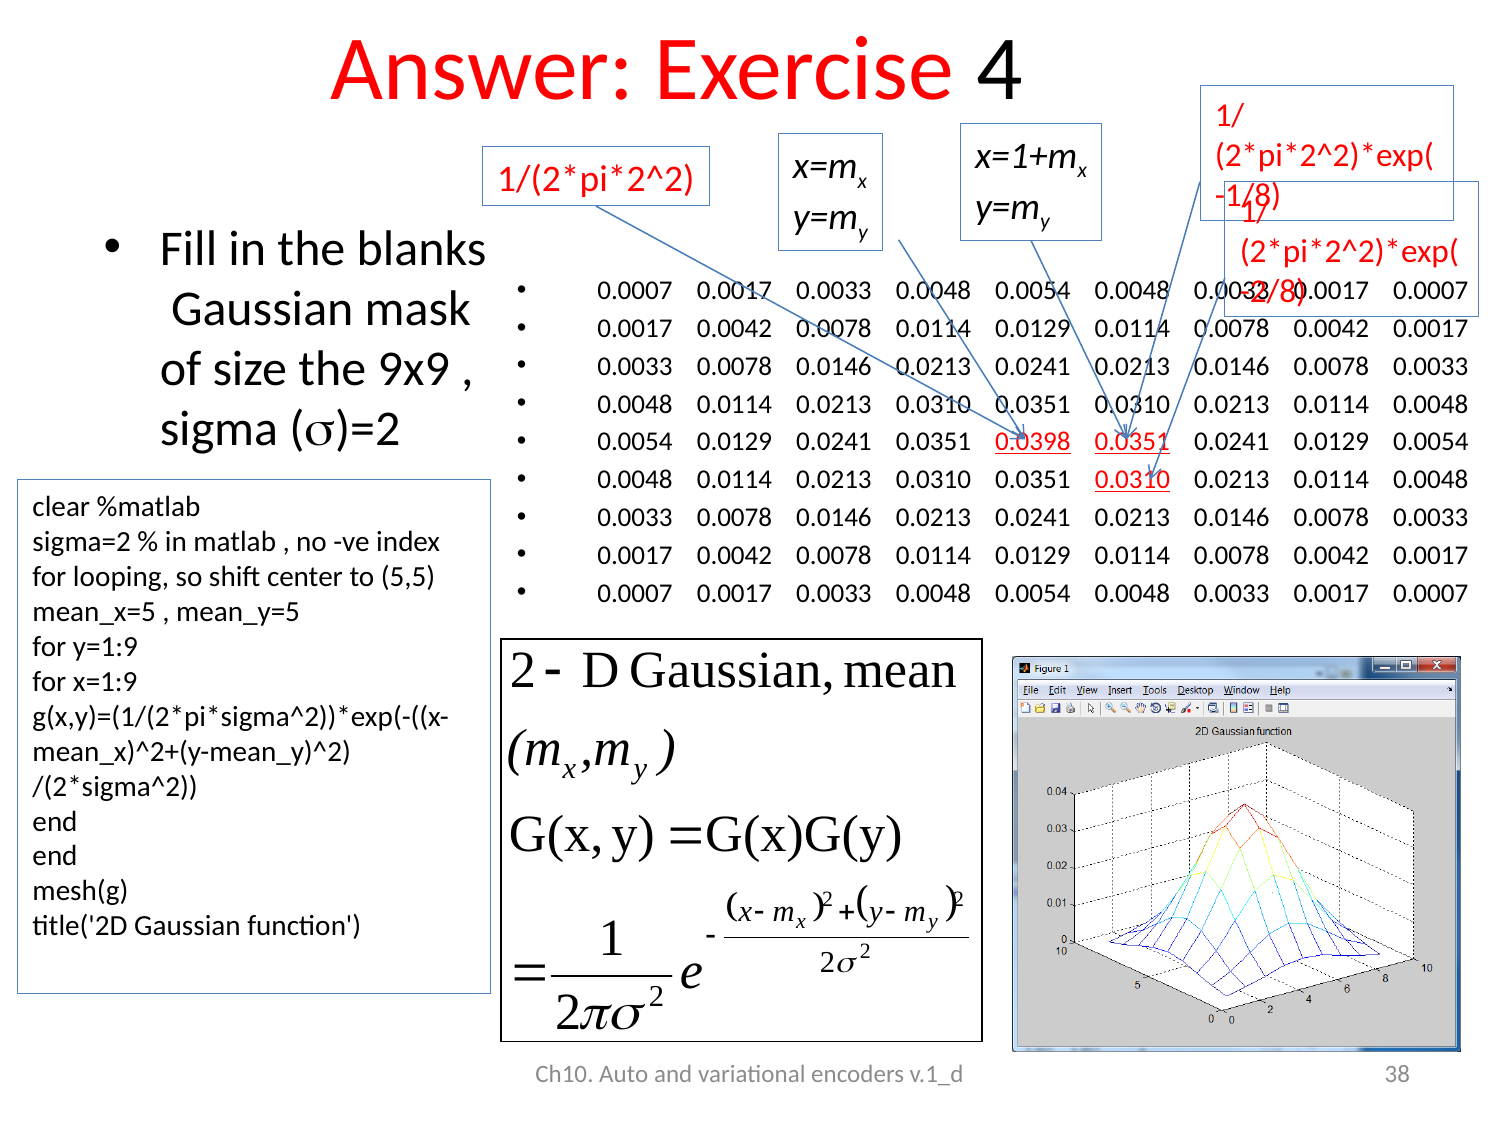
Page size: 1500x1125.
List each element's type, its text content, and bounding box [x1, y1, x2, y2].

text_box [1126, 181, 1201, 440]
title Answer: Exercise 4 [1, 0, 1352, 125]
text_box clear %matlab sigma=2 % in matlab , no -ve index for looping, so shift center to (5,5) mean_x=5 , mean_y=5 for y=1:9 for x=1:9 g(x,y)=(1/(2*pi*sigma^2))*exp(-((x-mean_x)^2+(y-mean_y)^2) /(2*sigma^2)) end end mesh(g) title('2D Gaussian function') [17, 479, 491, 994]
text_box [595, 206, 1026, 440]
text_box 1/(2*pi*2^2)*exp(-2/8) [1224, 181, 1479, 317]
text_box x=1+mx y=my [960, 123, 1102, 228]
footer Ch10. Auto and variational encoders v.1_d [512, 1042, 988, 1103]
picture [1012, 656, 1461, 1052]
text_box 1/(2*pi*2^2) [482, 146, 710, 206]
text_box x=mx y=my [778, 133, 883, 205]
list 0.0007 0.0017 0.0033 0.0048 0.0054 0.0048 0.0033 0.0017 0.0007 0.0017 0.0042 0.0078 0.0114 0.0129 0.0114 0.0078 0.0042 0.0017 0.0033 0.0078 0.0146 0.0213 0.0241 0.0213 0.0146 0.0078 0.0033 0.0048 0.0114 0.0213 0.0310 0.0351 0.0310 0.0213 0.0114 0.0048 0.0054 0.0129 0.0241 0.0351 0.0398 0.0351 0.0241 0.0129 0.0054 0.0048 0.0114 0.0213 0.0310 0.0351 0.0310 0.0213 0.0114 0.0048 0.0033 0.0078 0.0146 0.0213 0.0241 0.0213 0.0146 0.0078 0.0033 0.0017 0.0042 0.0078 0.0114 0.0129 0.0114 0.0078 0.0042 0.0017 0.0007 0.0017 0.0033 0.0048 0.0054 0.0048 0.0033 0.0017 0.0007 [501, 219, 1500, 964]
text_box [501, 639, 982, 1041]
list Fill in the blanks Gaussian mask of size the 9x9 , sigma ()=2 [88, 208, 502, 952]
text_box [898, 239, 1025, 440]
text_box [1149, 277, 1226, 480]
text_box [1030, 229, 1127, 440]
slide_number 38 [1074, 1060, 1425, 1103]
text_box 1/(2*pi*2^2)*exp(-1/8) [1200, 85, 1454, 221]
